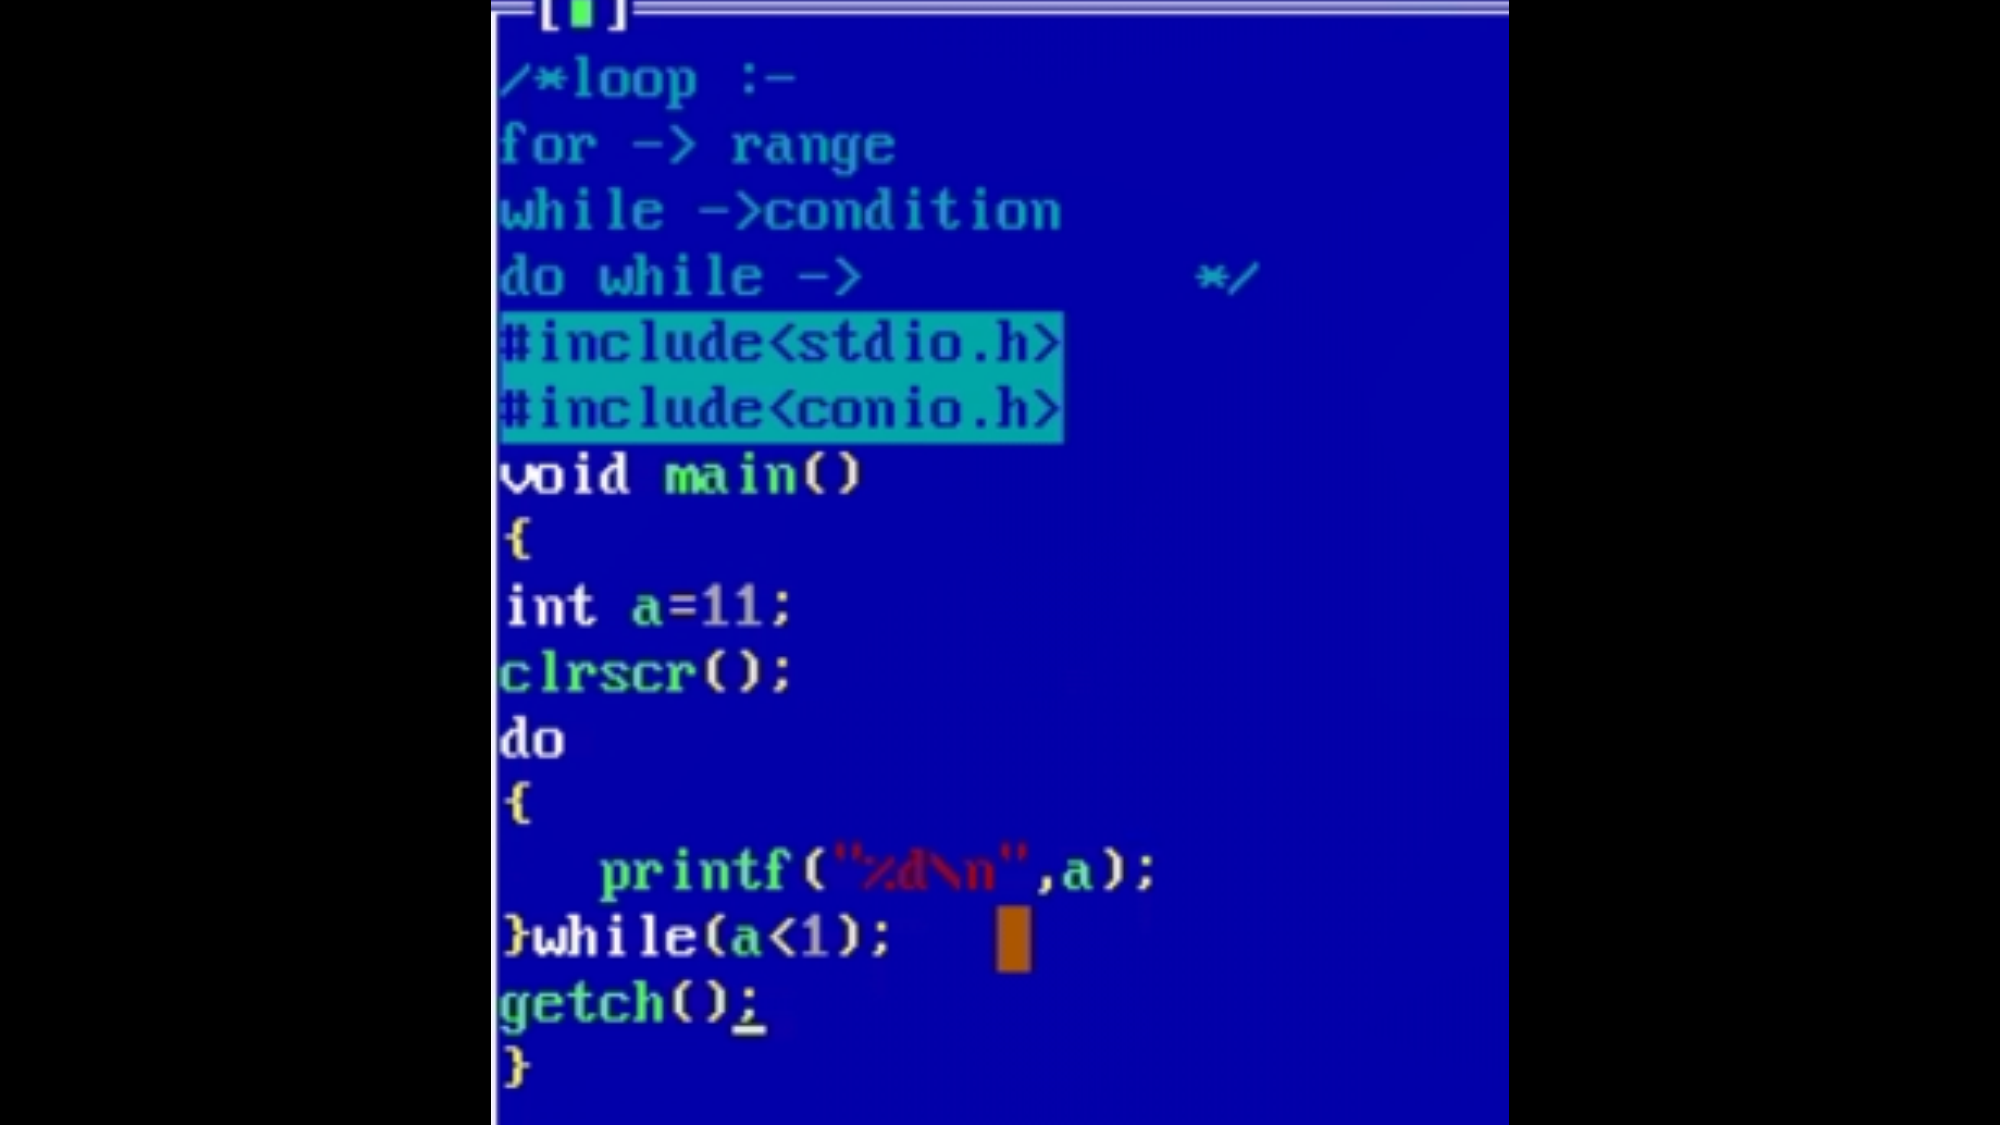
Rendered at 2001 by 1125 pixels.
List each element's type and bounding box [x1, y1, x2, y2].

picture [491, 0, 1509, 1125]
